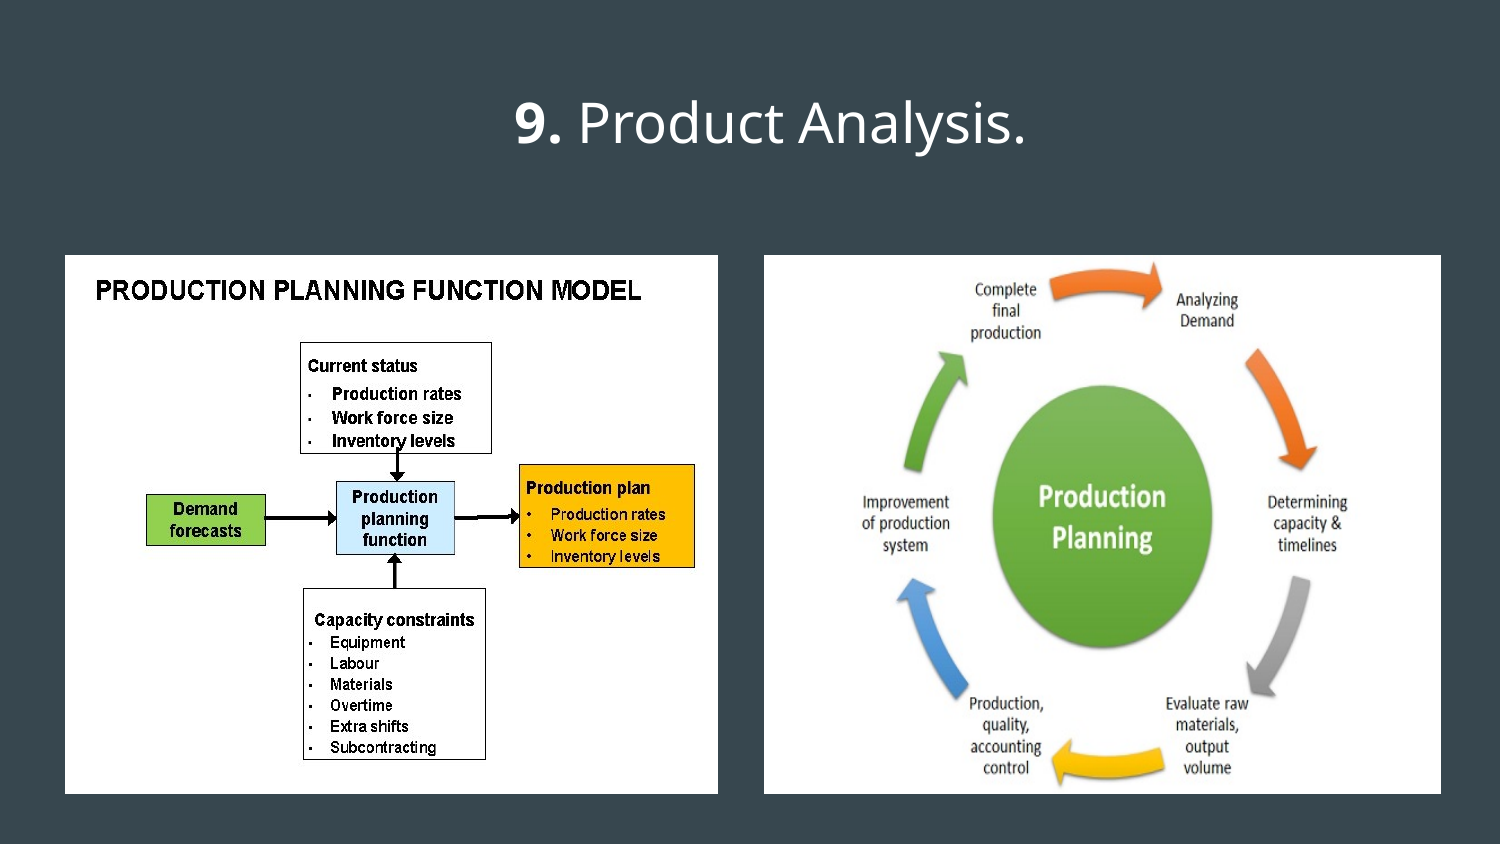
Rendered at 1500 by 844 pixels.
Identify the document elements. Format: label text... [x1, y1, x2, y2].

title 9. Product Analysis. [75, 42, 1468, 200]
picture [763, 255, 1442, 794]
picture [64, 255, 718, 794]
